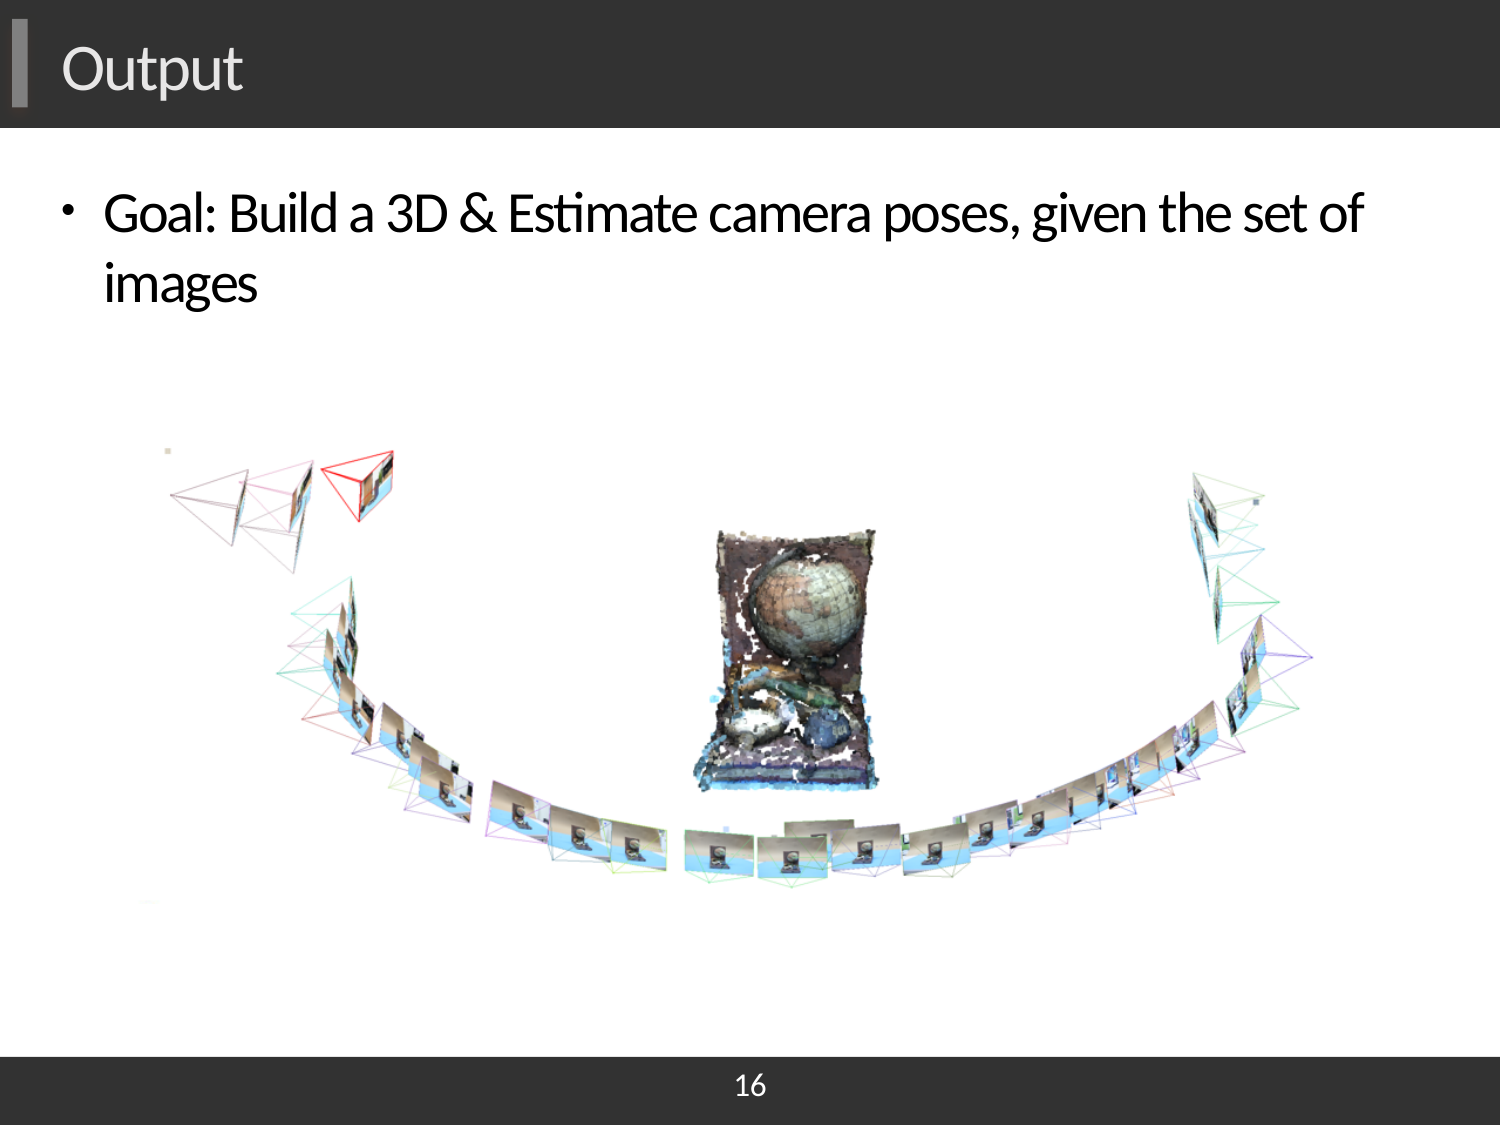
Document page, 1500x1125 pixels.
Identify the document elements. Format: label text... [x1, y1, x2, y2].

list Goal: Build a 3D & Estimate camera poses, given the set of images [37, 162, 1463, 1013]
title Output [37, 30, 1463, 98]
picture [127, 373, 1372, 904]
slide_number 16 [687, 1062, 813, 1103]
